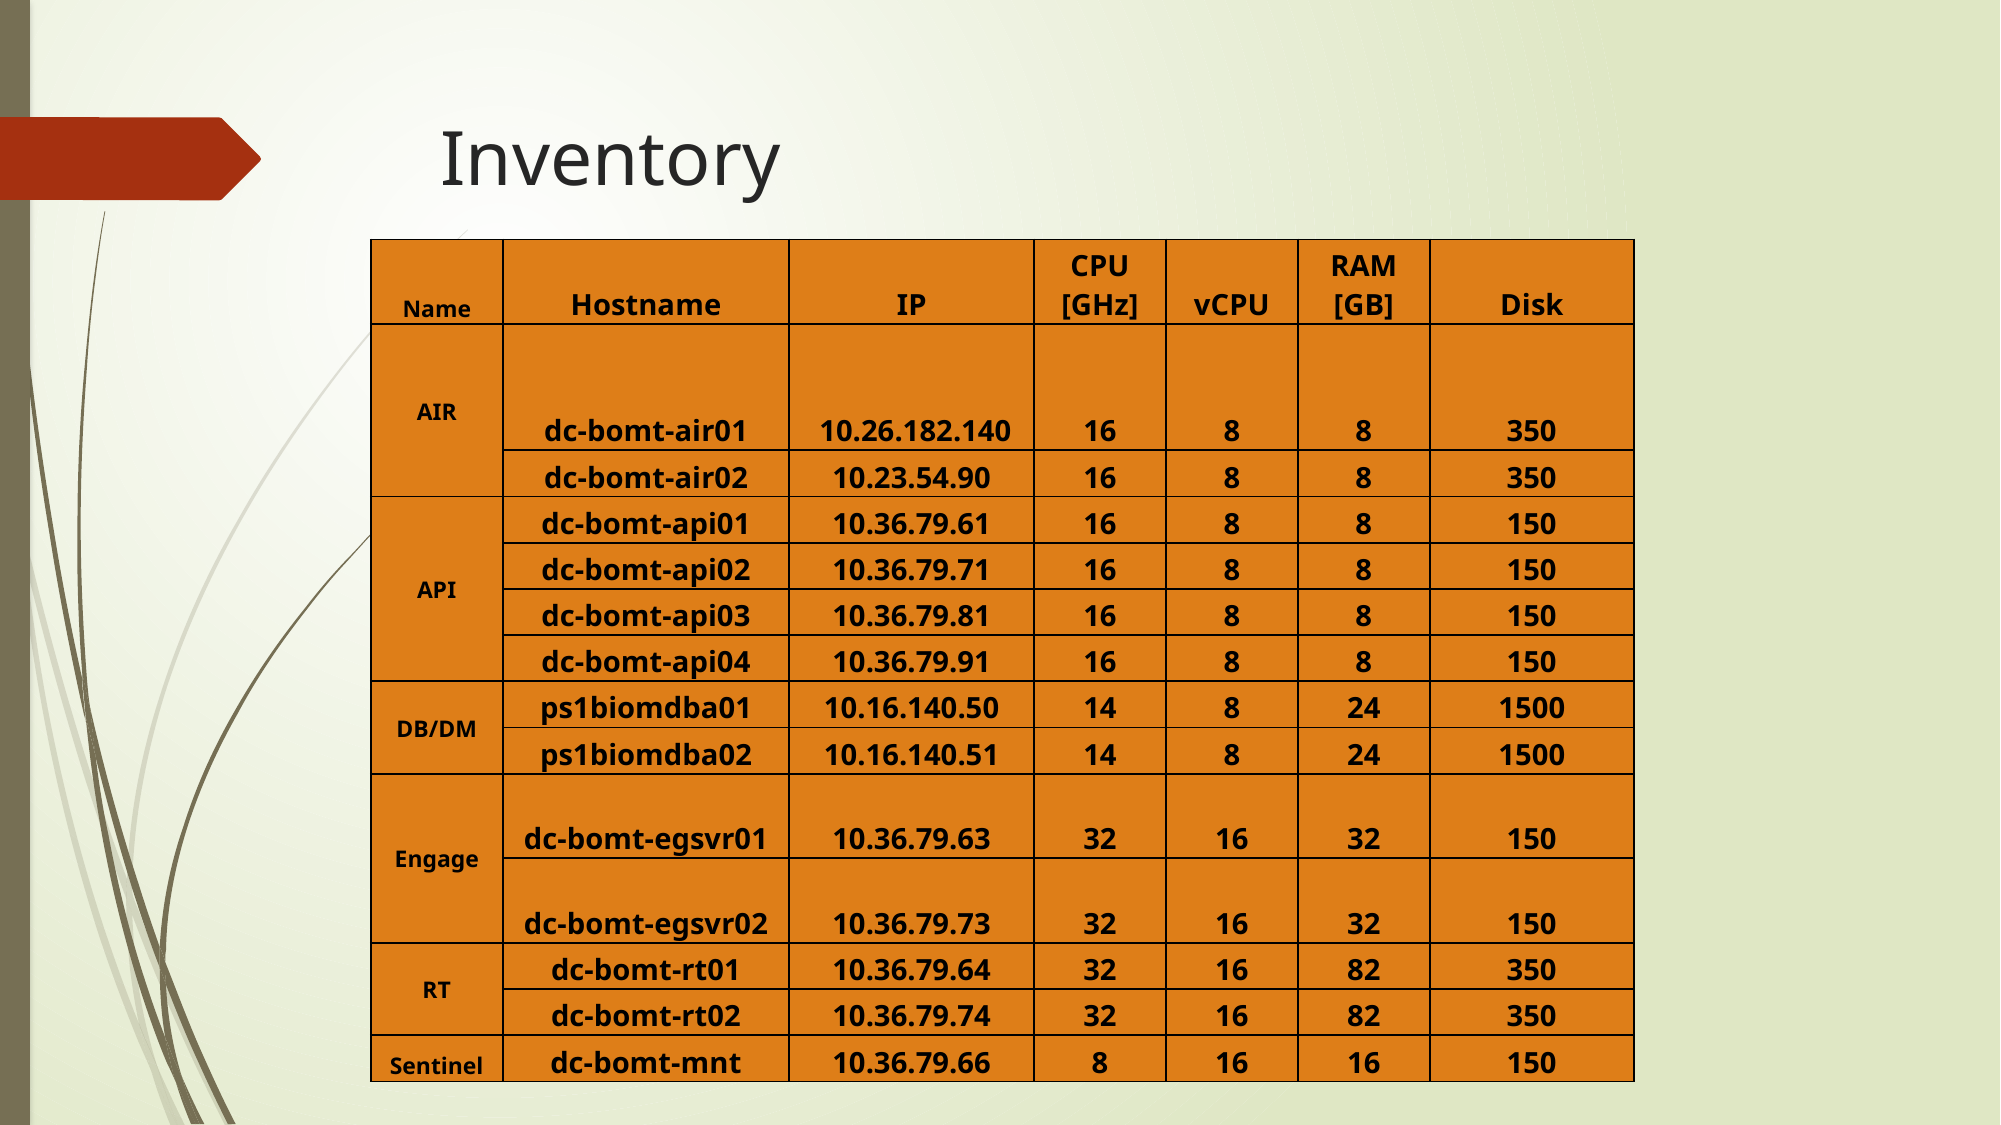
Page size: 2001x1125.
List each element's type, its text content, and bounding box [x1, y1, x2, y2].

title Inventory [425, 102, 1888, 313]
table_cell dc-bomt-api04 [504, 636, 788, 680]
table_cell AIR [372, 325, 502, 496]
table_cell 24 [1299, 682, 1429, 727]
table_cell 10.23.54.90 [790, 451, 1033, 496]
table_cell dc-bomt-api03 [504, 590, 788, 634]
table_header Name [372, 240, 502, 323]
table_cell 150 [1431, 636, 1633, 680]
table_cell dc-bomt-rt01 [504, 944, 788, 988]
table_cell dc-bomt-air02 [504, 451, 788, 496]
table_cell 16 [1035, 325, 1165, 449]
table_cell dc-bomt-api02 [504, 544, 788, 588]
table_cell 16 [1299, 1036, 1429, 1081]
table_cell 8 [1167, 636, 1297, 680]
table_cell DB/DM [372, 682, 502, 773]
table_cell 16 [1035, 451, 1165, 496]
table_cell 350 [1431, 451, 1633, 496]
table_cell 32 [1299, 775, 1429, 857]
table_cell 10.16.140.50 [790, 682, 1033, 727]
table_header Disk [1431, 240, 1633, 323]
table_cell 10.16.140.51 [790, 728, 1033, 773]
table_cell Sentinel [372, 1036, 502, 1081]
table_cell 16 [1035, 590, 1165, 634]
table_cell Engage [372, 775, 502, 942]
table_cell 8 [1299, 544, 1429, 588]
table_cell dc-bomt-air01 [504, 325, 788, 449]
table_cell dc-bomt-egsvr02 [504, 859, 788, 942]
table_cell ps1biomdba01 [504, 682, 788, 727]
table_cell dc-bomt-rt02 [504, 990, 788, 1034]
table_cell 10.36.79.66 [790, 1036, 1033, 1081]
table_cell 16 [1167, 1036, 1297, 1081]
table_cell 10.36.79.73 [790, 859, 1033, 942]
table_cell 24 [1299, 728, 1429, 773]
table_cell dc-bomt-mnt [504, 1036, 788, 1081]
table_cell 32 [1299, 859, 1429, 942]
table_header IP [790, 240, 1033, 323]
table_header CPU [GHz] [1035, 240, 1165, 323]
table_cell 8 [1299, 451, 1429, 496]
table_cell 32 [1035, 990, 1165, 1034]
table_cell 82 [1299, 944, 1429, 988]
table_cell 16 [1167, 990, 1297, 1034]
table_cell 150 [1431, 1036, 1633, 1081]
table_header RAM [GB] [1299, 240, 1429, 323]
table_cell 8 [1167, 590, 1297, 634]
table_cell 10.36.79.63 [790, 775, 1033, 857]
table_cell 350 [1431, 944, 1633, 988]
table_cell 10.36.79.91 [790, 636, 1033, 680]
table_cell 150 [1431, 544, 1633, 588]
table_cell 32 [1035, 944, 1165, 988]
table_cell 150 [1431, 497, 1633, 542]
table_cell 8 [1299, 636, 1429, 680]
table_cell 10.36.79.61 [790, 497, 1033, 542]
table_header Hostname [504, 240, 788, 323]
table_cell 32 [1035, 859, 1165, 942]
table_cell 8 [1167, 544, 1297, 588]
table_cell 8 [1167, 325, 1297, 449]
table_cell 8 [1167, 728, 1297, 773]
table_cell 14 [1035, 728, 1165, 773]
table_cell 10.36.79.64 [790, 944, 1033, 988]
table_cell 16 [1167, 775, 1297, 857]
table_cell 10.26.182.140 [790, 325, 1033, 449]
table_cell 8 [1299, 325, 1429, 449]
table_cell 1500 [1431, 682, 1633, 727]
table_cell dc-bomt-egsvr01 [504, 775, 788, 857]
table_cell 10.36.79.71 [790, 544, 1033, 588]
table_cell dc-bomt-api01 [504, 497, 788, 542]
table_header vCPU [1167, 240, 1297, 323]
table_cell 14 [1035, 682, 1165, 727]
table_cell 16 [1167, 859, 1297, 942]
table_cell 82 [1299, 990, 1429, 1034]
table_cell 8 [1299, 590, 1429, 634]
table_cell 150 [1431, 859, 1633, 942]
table_cell ps1biomdba02 [504, 728, 788, 773]
table_cell 1500 [1431, 728, 1633, 773]
table_cell 150 [1431, 590, 1633, 634]
table_cell 8 [1299, 497, 1429, 542]
table_cell 16 [1035, 636, 1165, 680]
table_cell 10.36.79.81 [790, 590, 1033, 634]
table_cell 16 [1167, 944, 1297, 988]
table_cell API [372, 497, 502, 680]
table_cell RT [372, 944, 502, 1034]
table_cell 10.36.79.74 [790, 990, 1033, 1034]
table_cell 8 [1167, 497, 1297, 542]
table_cell 16 [1035, 544, 1165, 588]
table_cell 150 [1431, 775, 1633, 857]
table_cell 8 [1035, 1036, 1165, 1081]
table_cell 16 [1035, 497, 1165, 542]
table_cell 32 [1035, 775, 1165, 857]
table_cell 8 [1167, 682, 1297, 727]
table_cell 350 [1431, 325, 1633, 449]
table_cell 8 [1167, 451, 1297, 496]
table_cell 350 [1431, 990, 1633, 1034]
